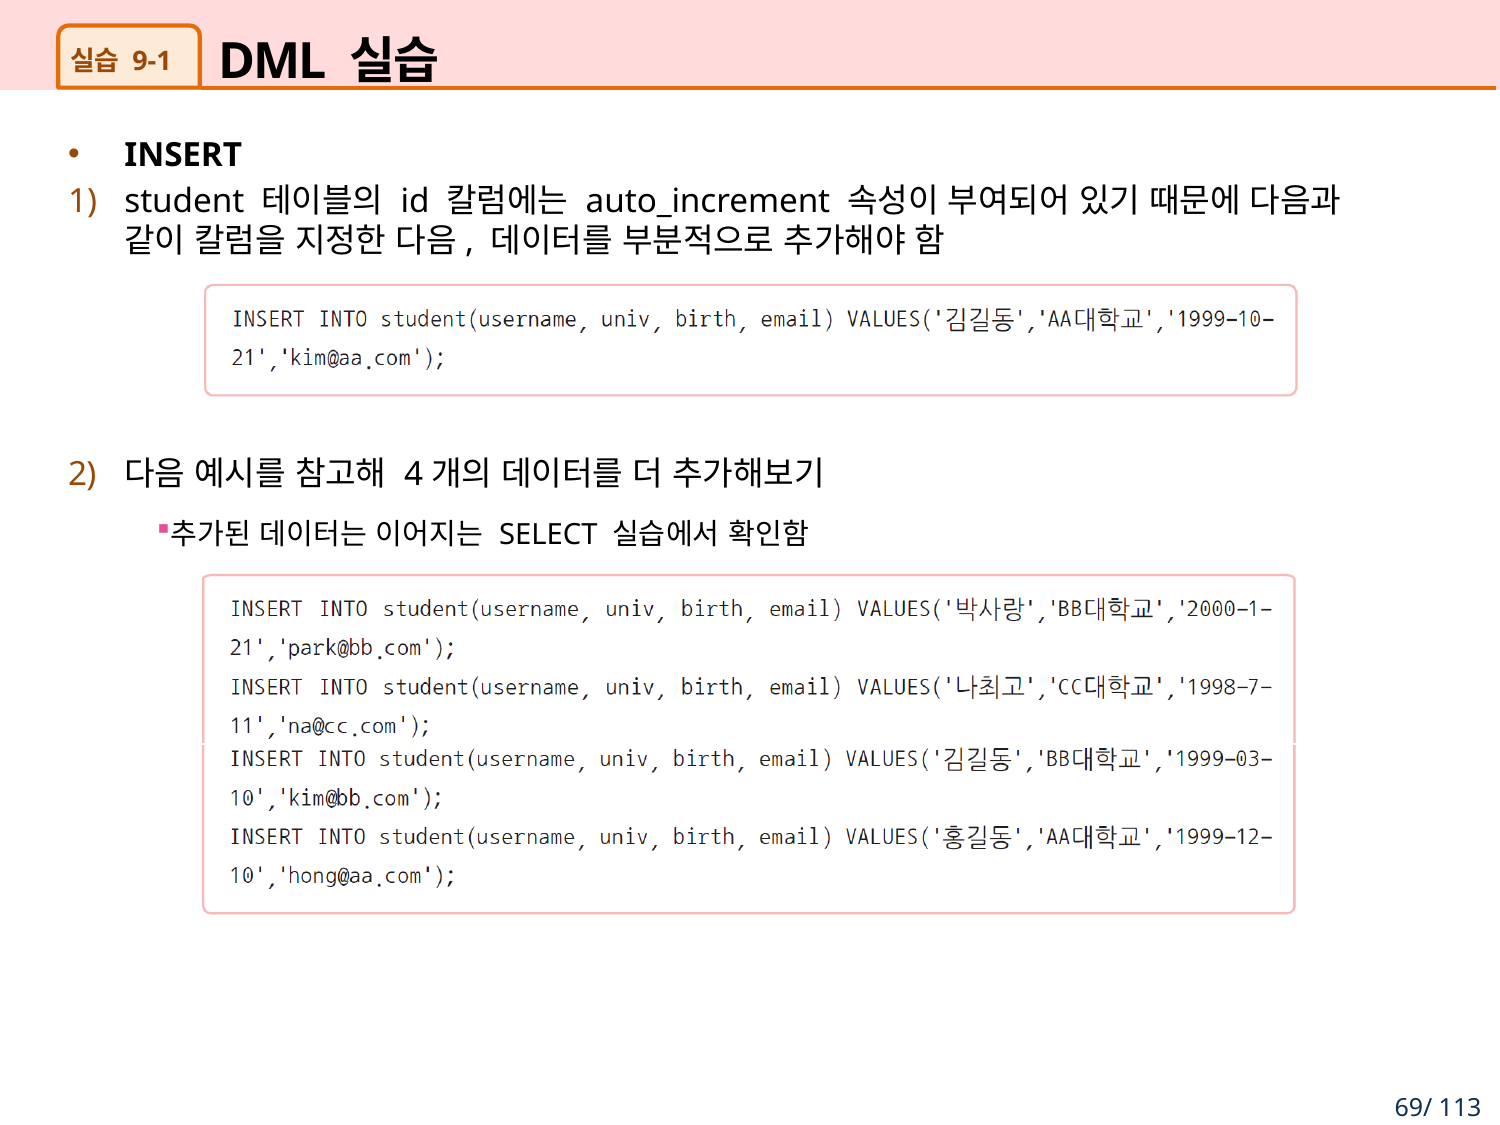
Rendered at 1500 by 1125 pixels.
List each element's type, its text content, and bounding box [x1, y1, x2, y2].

list INSERT student 테이블의 id 칼럼에는 auto_increment 속성이 부여되어 있기 때문에 다음과 같이 칼럼을 지정한 다음, 데이터를 부분적으로 추가해야 함 다음 예시를 참고해 4개의 데이터를 더 추가해보기 추가된 데이터는 이어지는 SELECT 실습에서 확인함 [53, 125, 1425, 1005]
text_box 실습 9-1 [55, 35, 206, 83]
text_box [198, 570, 1302, 919]
title DML 실습 [203, 19, 1365, 97]
picture [197, 278, 1303, 403]
